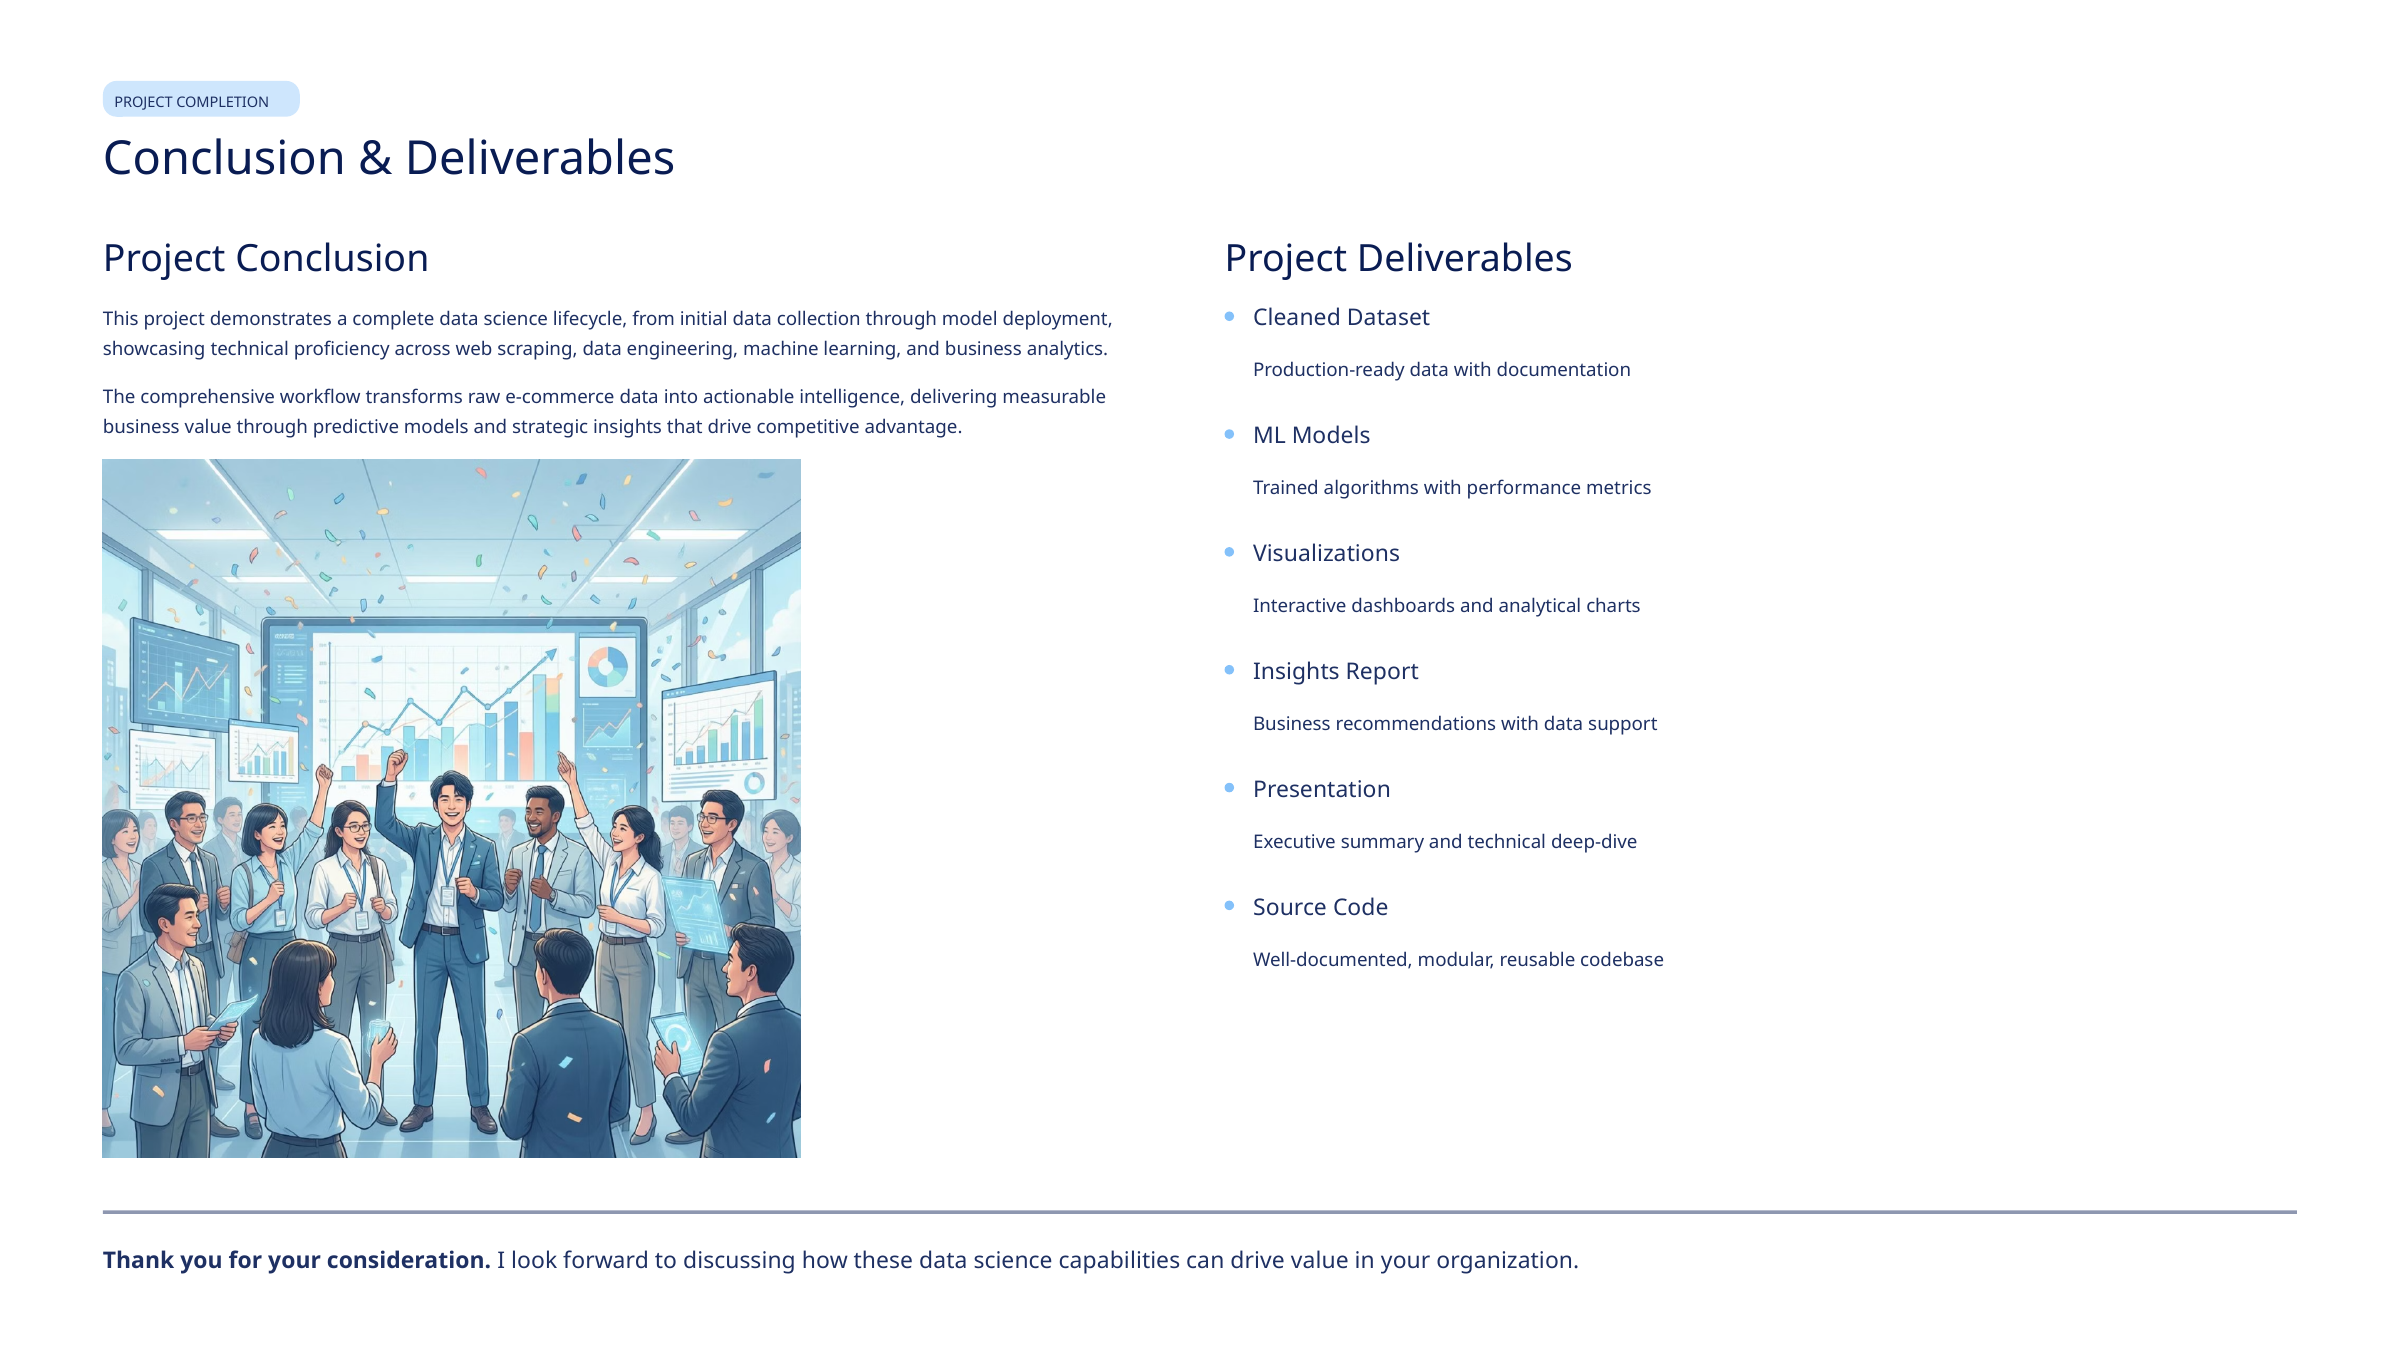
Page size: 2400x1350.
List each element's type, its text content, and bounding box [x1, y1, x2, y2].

text_box Insights Report [1253, 654, 1493, 685]
text_box Well-documented, modular, reusable codebase [1253, 939, 2299, 970]
text_box Trained algorithms with performance metrics [1253, 468, 2299, 499]
text_box [102, 1210, 2297, 1214]
text_box The comprehensive workflow transforms raw e-commerce data into actionable intelligence, delivering measurable business value through predictive models and strategic insights that drive competitive advantage. [102, 377, 1177, 439]
text_box This project demonstrates a complete data science lifecycle, from initial data collection through model deployment, showcasing technical proficiency across web scraping, data engineering, machine learning, and business analytics. [102, 298, 1177, 361]
text_box Business recommendations with data support [1253, 703, 2299, 735]
text_box Source Code [1253, 890, 1493, 921]
text_box Production-ready data with documentation [1253, 350, 2299, 381]
text_box [1224, 782, 1235, 793]
text_box Thank you for your consideration. I look forward to discussing how these data science capabilities can drive value in your organization. [102, 1235, 2297, 1274]
text_box Presentation [1253, 772, 1493, 803]
text_box Visualizations [1253, 536, 1493, 567]
text_box PROJECT COMPLETION [114, 86, 289, 111]
text_box [1224, 429, 1235, 439]
text_box [102, 80, 300, 117]
text_box Project Deliverables [1224, 231, 1608, 280]
text_box Executive summary and technical deep-dive [1253, 821, 2299, 853]
text_box Conclusion & Deliverables [102, 124, 691, 185]
text_box [1224, 311, 1235, 322]
text_box Project Conclusion [102, 231, 486, 280]
text_box [1224, 547, 1235, 557]
text_box [1224, 900, 1235, 911]
text_box Interactive dashboards and analytical charts [1253, 585, 2299, 617]
text_box ML Models [1253, 419, 1493, 449]
picture [102, 459, 801, 1158]
text_box [1224, 664, 1235, 675]
text_box Cleaned Dataset [1253, 301, 1493, 332]
